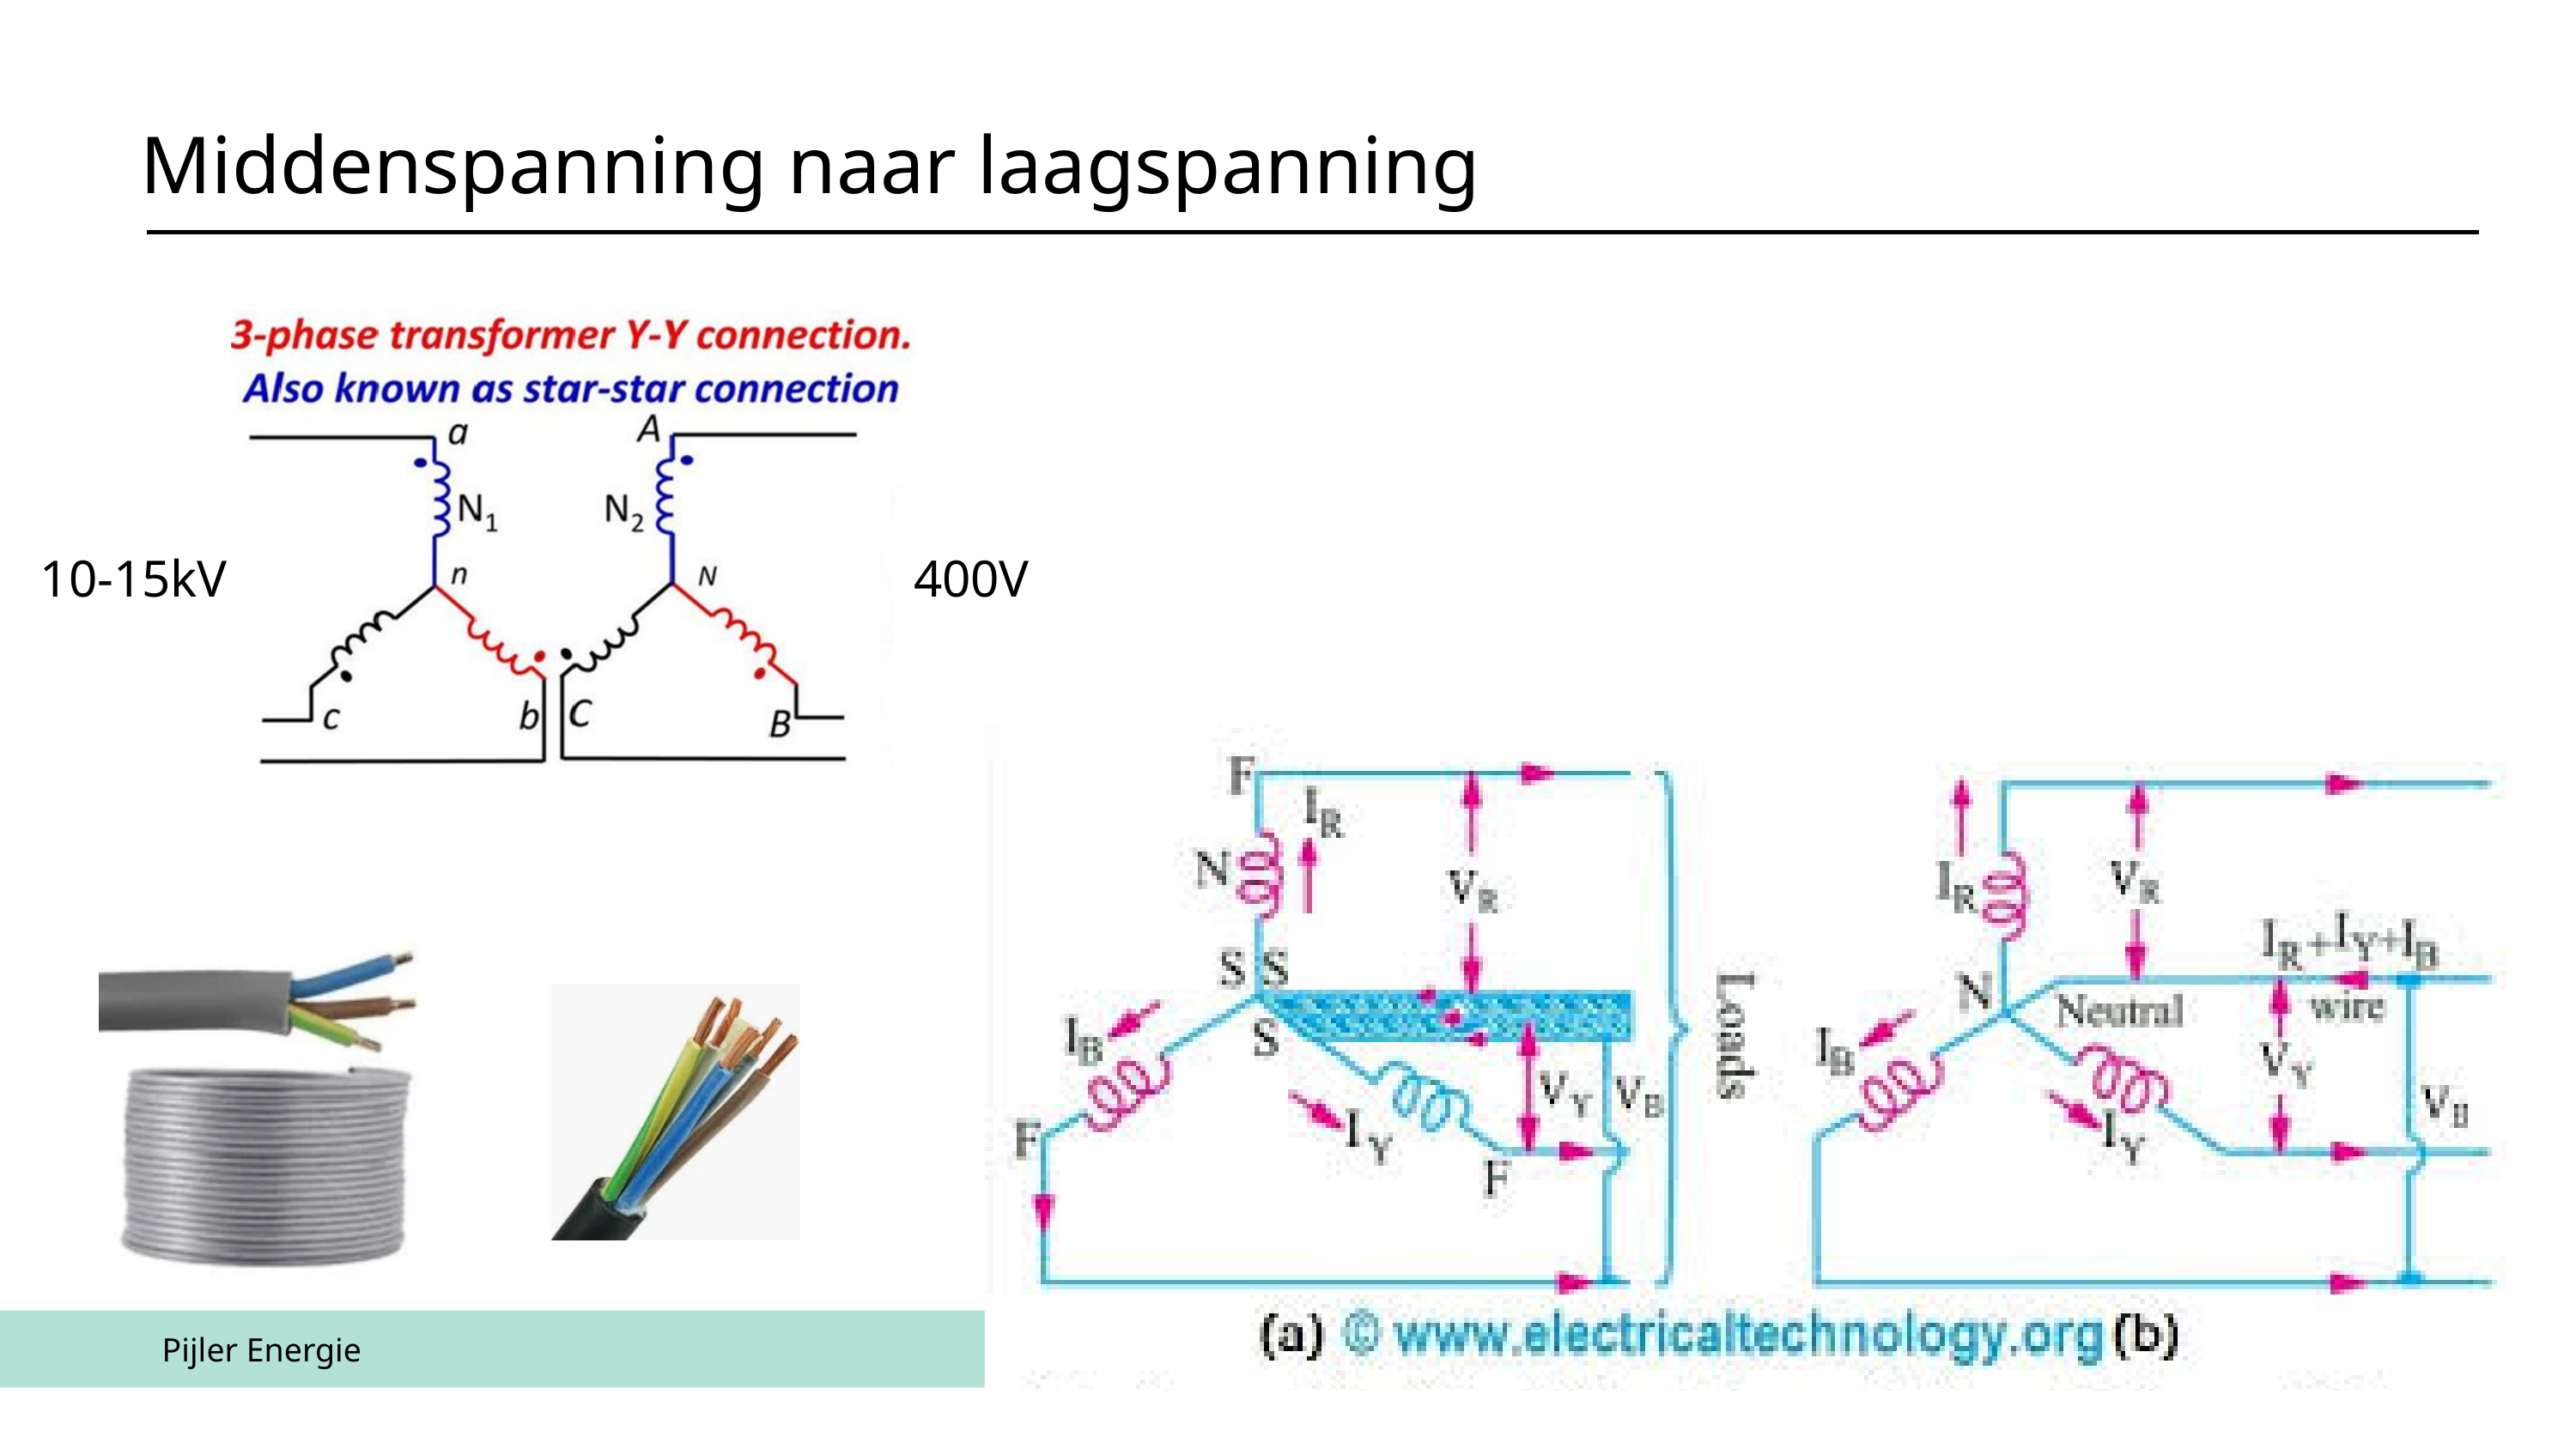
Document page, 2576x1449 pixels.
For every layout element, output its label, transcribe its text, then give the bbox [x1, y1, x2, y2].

slide_number Pijler Energie [149, 1310, 729, 1388]
text_box 10-15kV [27, 541, 231, 614]
picture [551, 984, 800, 1240]
picture [984, 724, 2530, 1391]
text_box 400V [916, 541, 1042, 614]
title Middenspanning naar laagspanning [140, 124, 2476, 215]
picture [99, 941, 420, 1283]
picture [231, 310, 916, 778]
